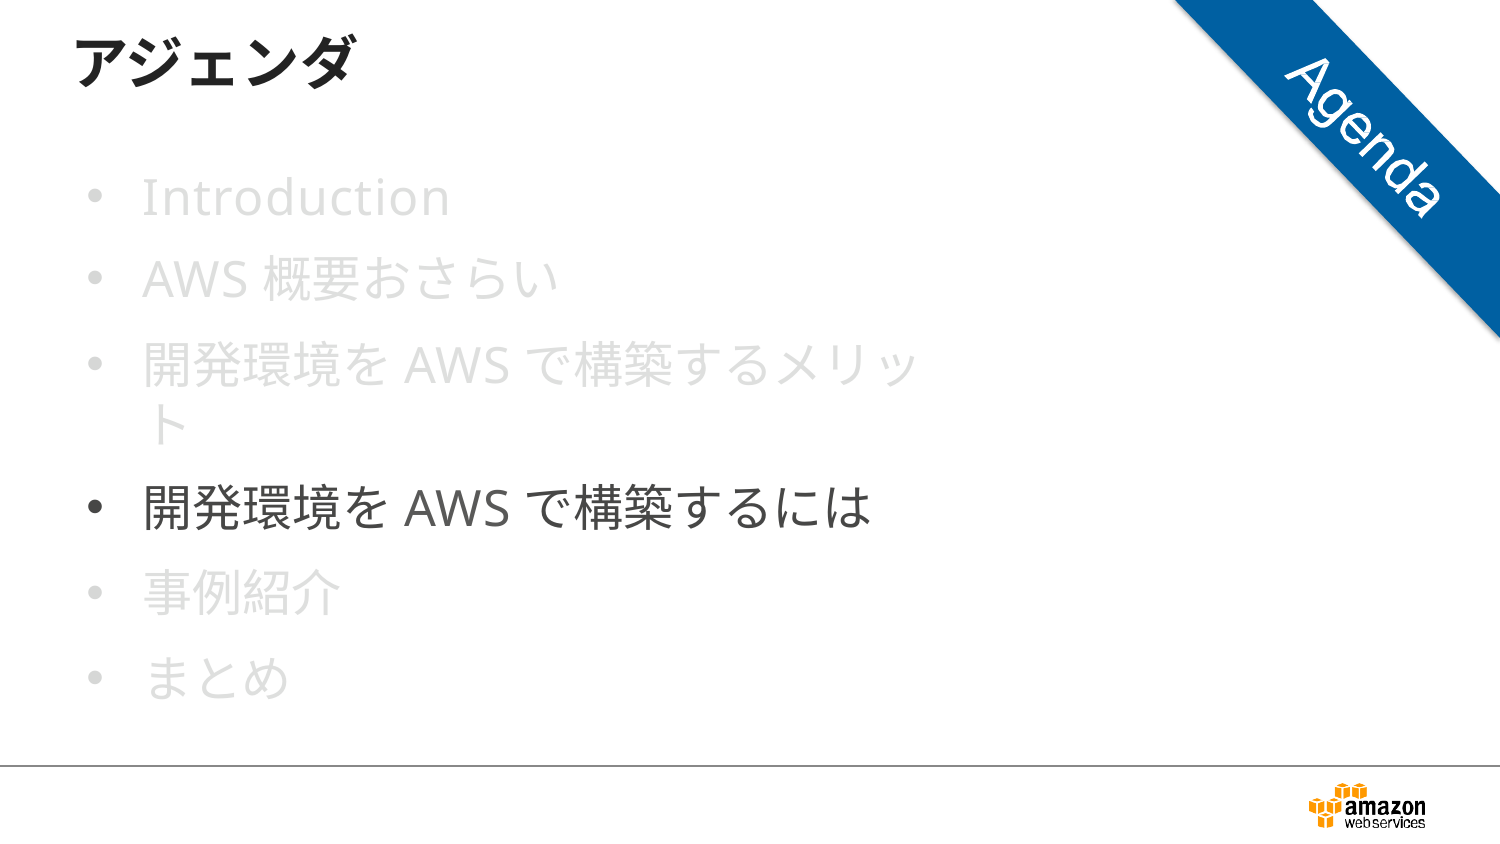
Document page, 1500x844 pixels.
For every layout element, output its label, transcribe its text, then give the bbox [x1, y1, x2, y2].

list Introduction AWS概要おさらい 開発環境をAWSで構築するメリット 開発環境をAWSで構築するには 事例紹介 まとめ [84, 140, 960, 708]
picture [1309, 783, 1425, 828]
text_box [1081, 0, 1500, 432]
title アジェンダ [68, 24, 364, 168]
